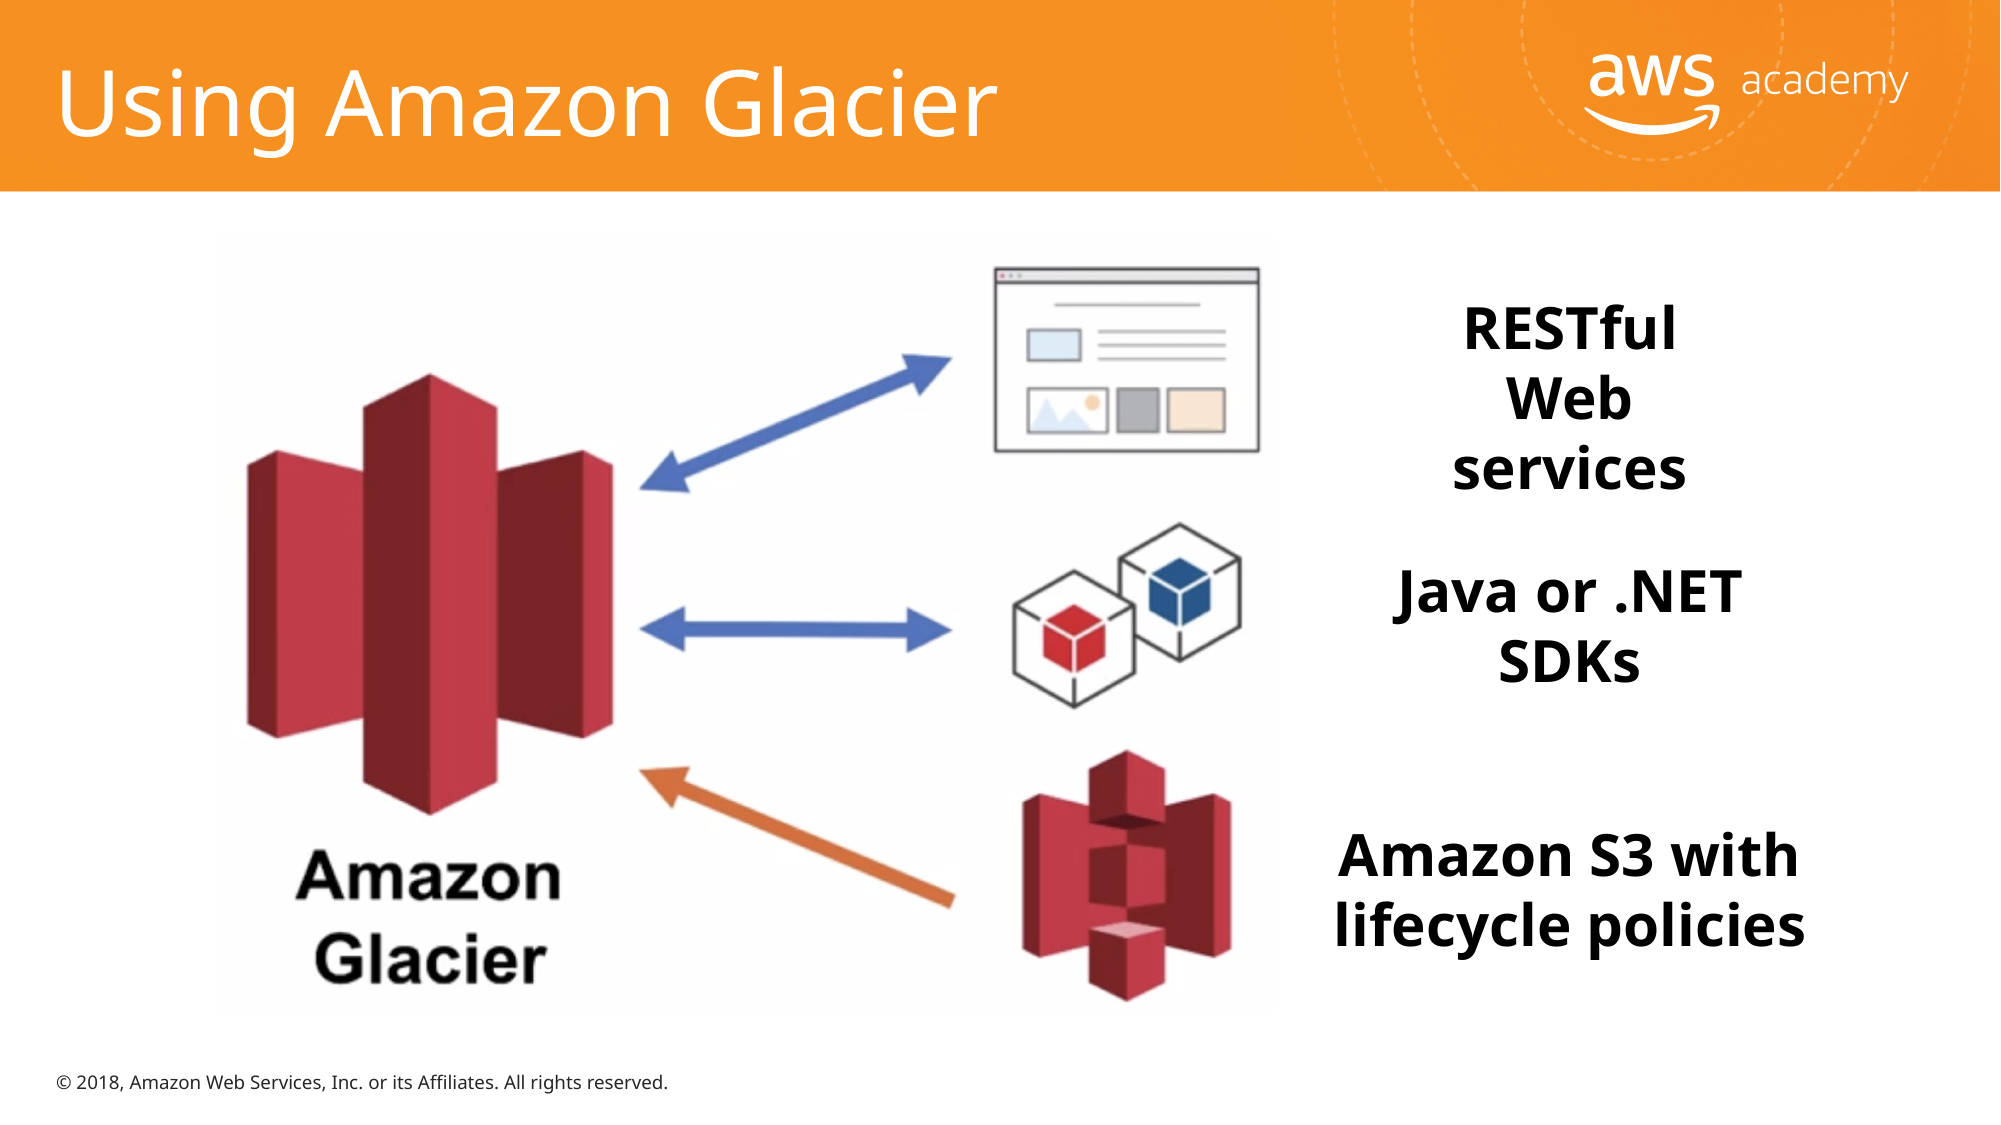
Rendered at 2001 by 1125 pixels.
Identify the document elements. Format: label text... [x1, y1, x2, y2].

text_box RESTful Web services [1369, 283, 1771, 509]
picture [0, 0, 2000, 1125]
text_box Java or .NET SDKs [1369, 547, 1771, 702]
title Using Amazon Glacier [39, 43, 1863, 172]
text_box Amazon S3 with lifecycle policies [1314, 810, 1826, 966]
